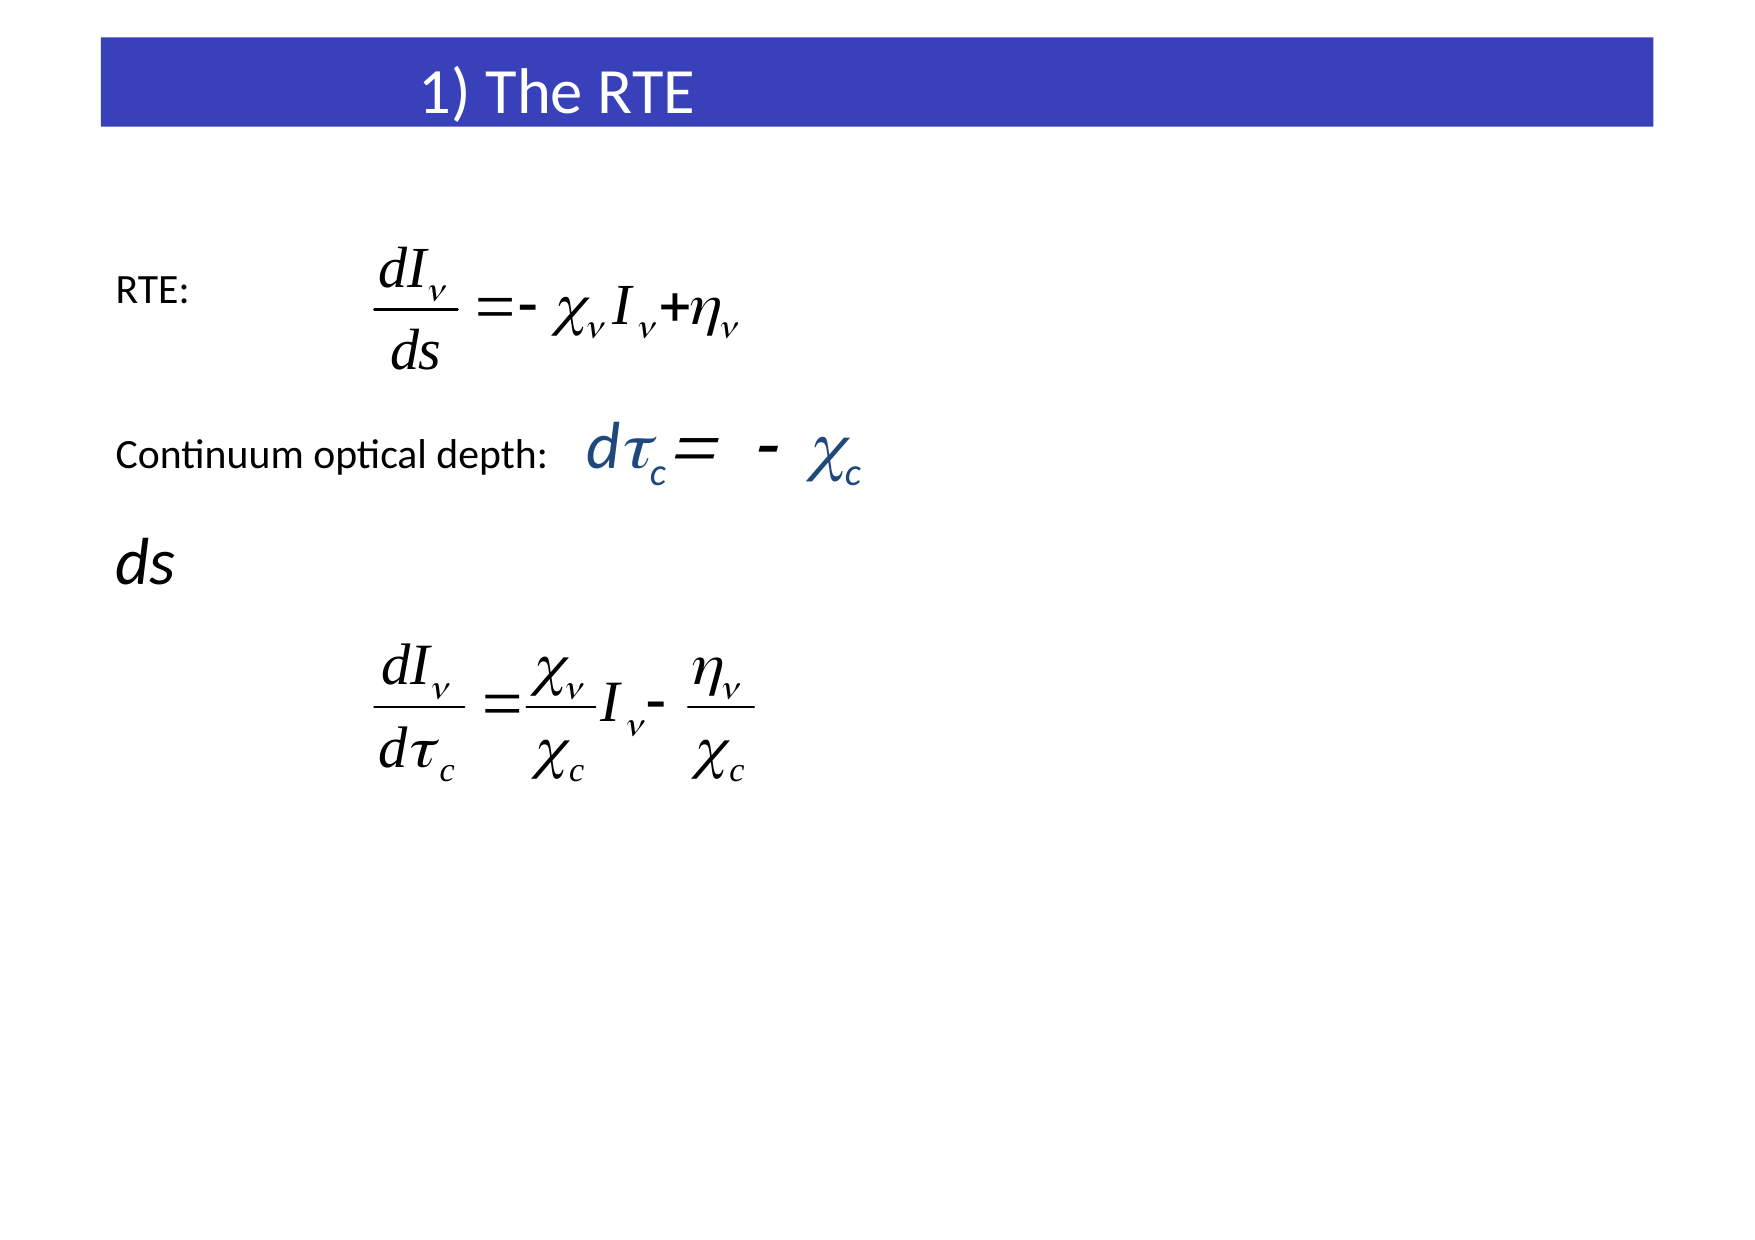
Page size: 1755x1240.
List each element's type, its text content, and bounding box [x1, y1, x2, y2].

text_box Continuum optical depth: dtc= - cc ds [100, 394, 940, 611]
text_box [364, 628, 765, 795]
text_box 1) The RTE [100, 37, 1654, 127]
text_box RTE: [100, 254, 265, 319]
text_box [364, 231, 753, 383]
